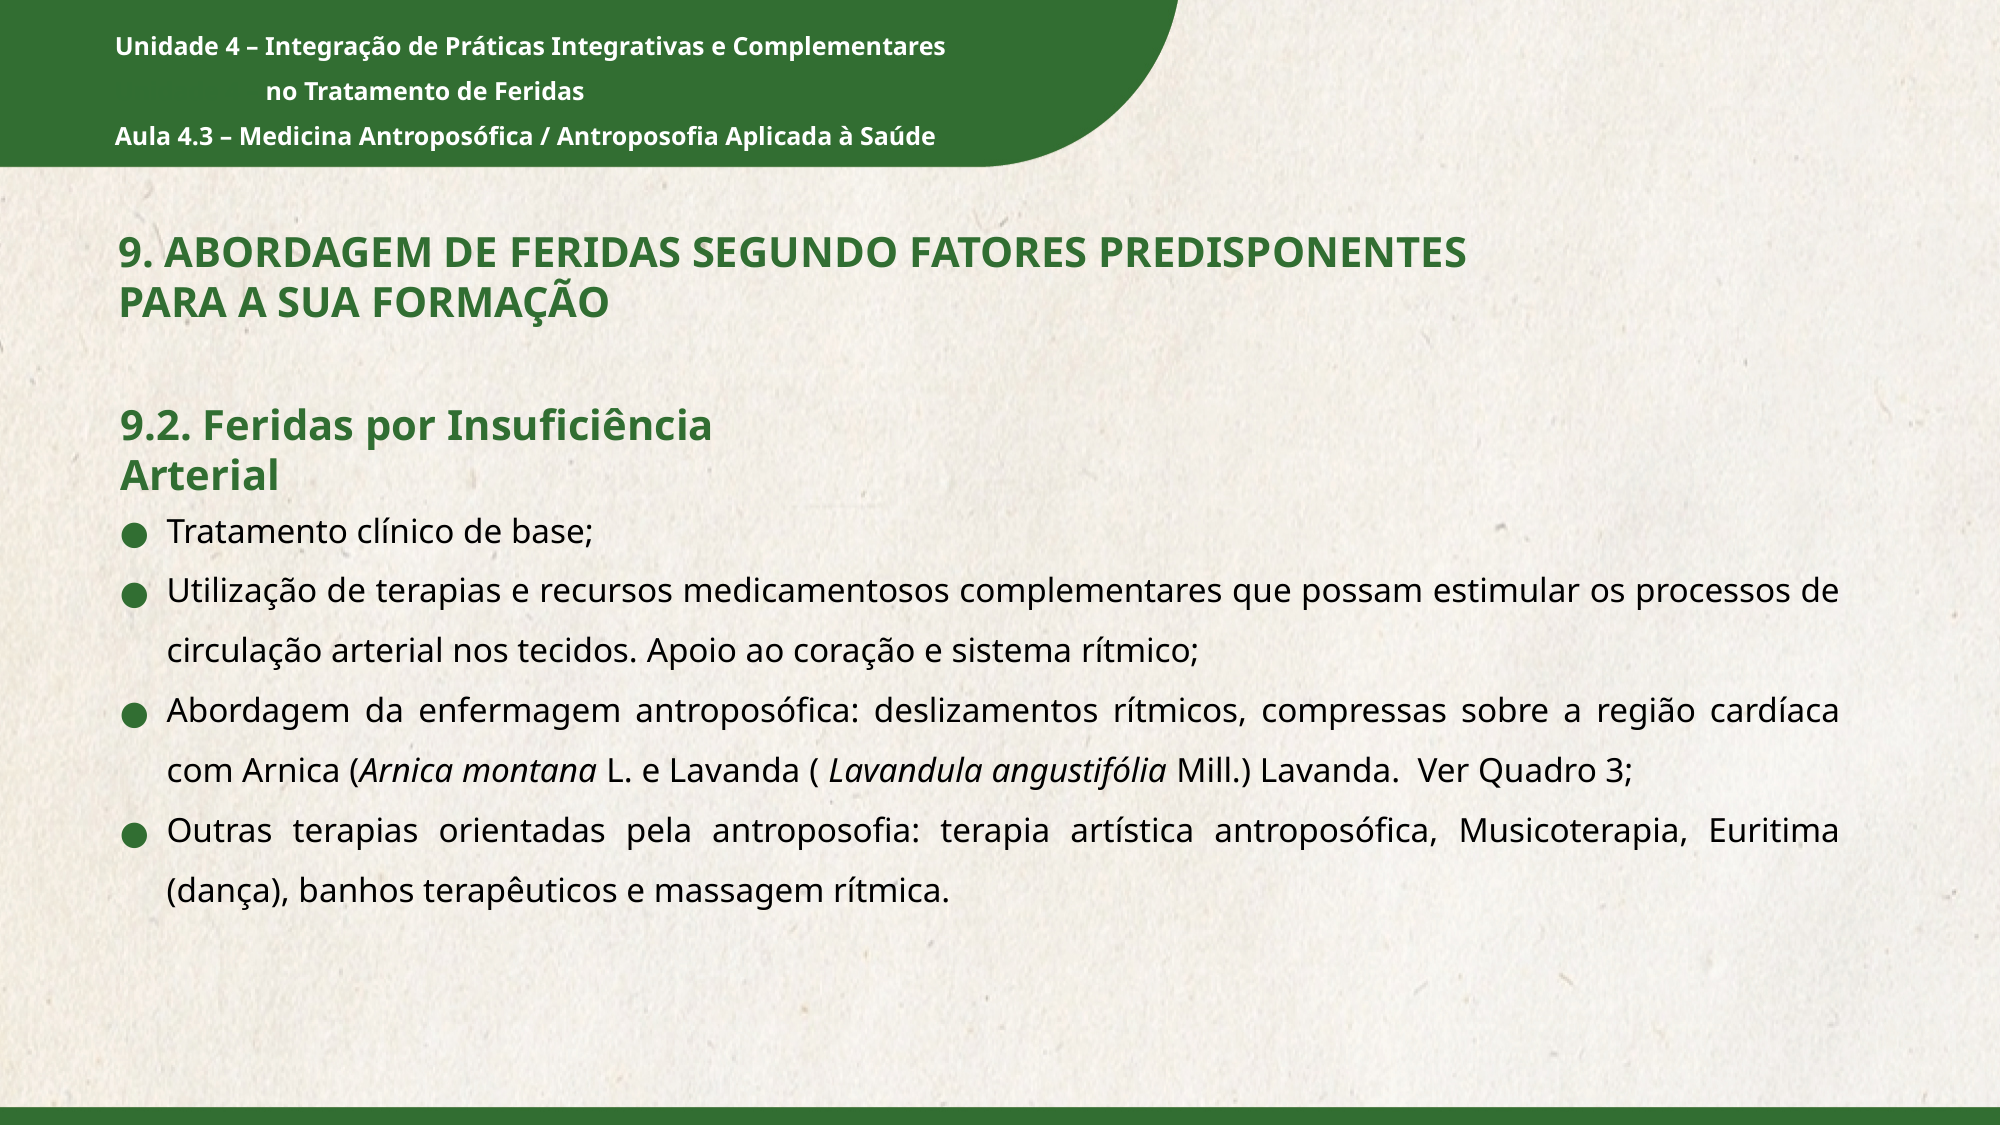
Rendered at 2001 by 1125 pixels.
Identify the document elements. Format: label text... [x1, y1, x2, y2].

picture [0, 0, 2000, 1125]
text_box 9.2. Feridas por Insuficiência Arterial [105, 391, 894, 507]
text_box 9. ABORDAGEM DE FERIDAS SEGUNDO FATORES PREDISPONENTES PARA A SUA FORMAÇÃO [103, 217, 1786, 333]
text_box Tratamento clínico de base; Utilização de terapias e recursos medicamentosos complementares que possam estimular os processos de circulação arterial nos tecidos. Apoio ao coração e sistema rítmico; Abordagem da enfermagem antroposófica: deslizamentos rítmicos, compressas sobre a região cardíaca com Arnica (Arnica montana L. e Lavanda ( Lavandula angustifólia Mill.) Lavanda. Ver Quadro 3; Outras terapias orientadas pela antroposofia: terapia artística antroposófica, Musicoterapia, Euritima (dança), banhos terapêuticos e massagem rítmica. [104, 482, 1858, 917]
